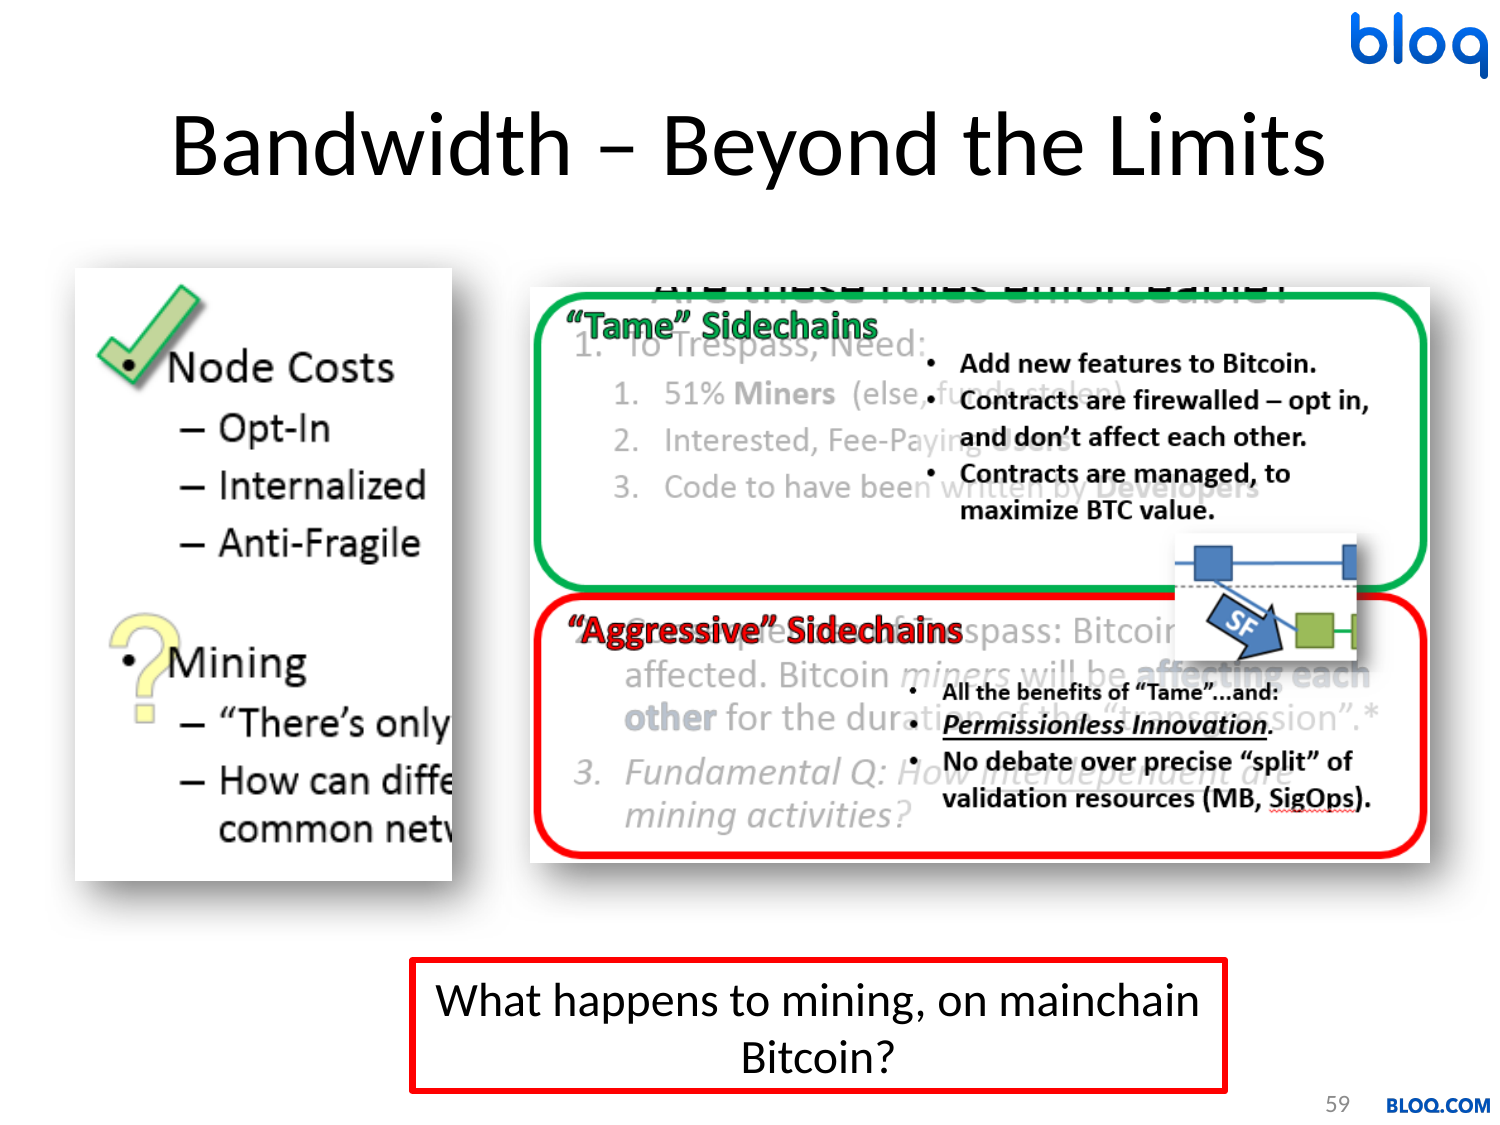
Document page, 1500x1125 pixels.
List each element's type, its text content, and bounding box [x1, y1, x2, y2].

picture [74, 268, 452, 882]
title Bandwidth – Beyond the Limits [75, 45, 1425, 233]
picture [529, 287, 1430, 863]
text_box What happens to mining, on mainchain Bitcoin? [412, 960, 1225, 1092]
picture [1351, 12, 1488, 79]
slide_number 59 [1015, 1072, 1366, 1125]
picture [1387, 1098, 1490, 1113]
